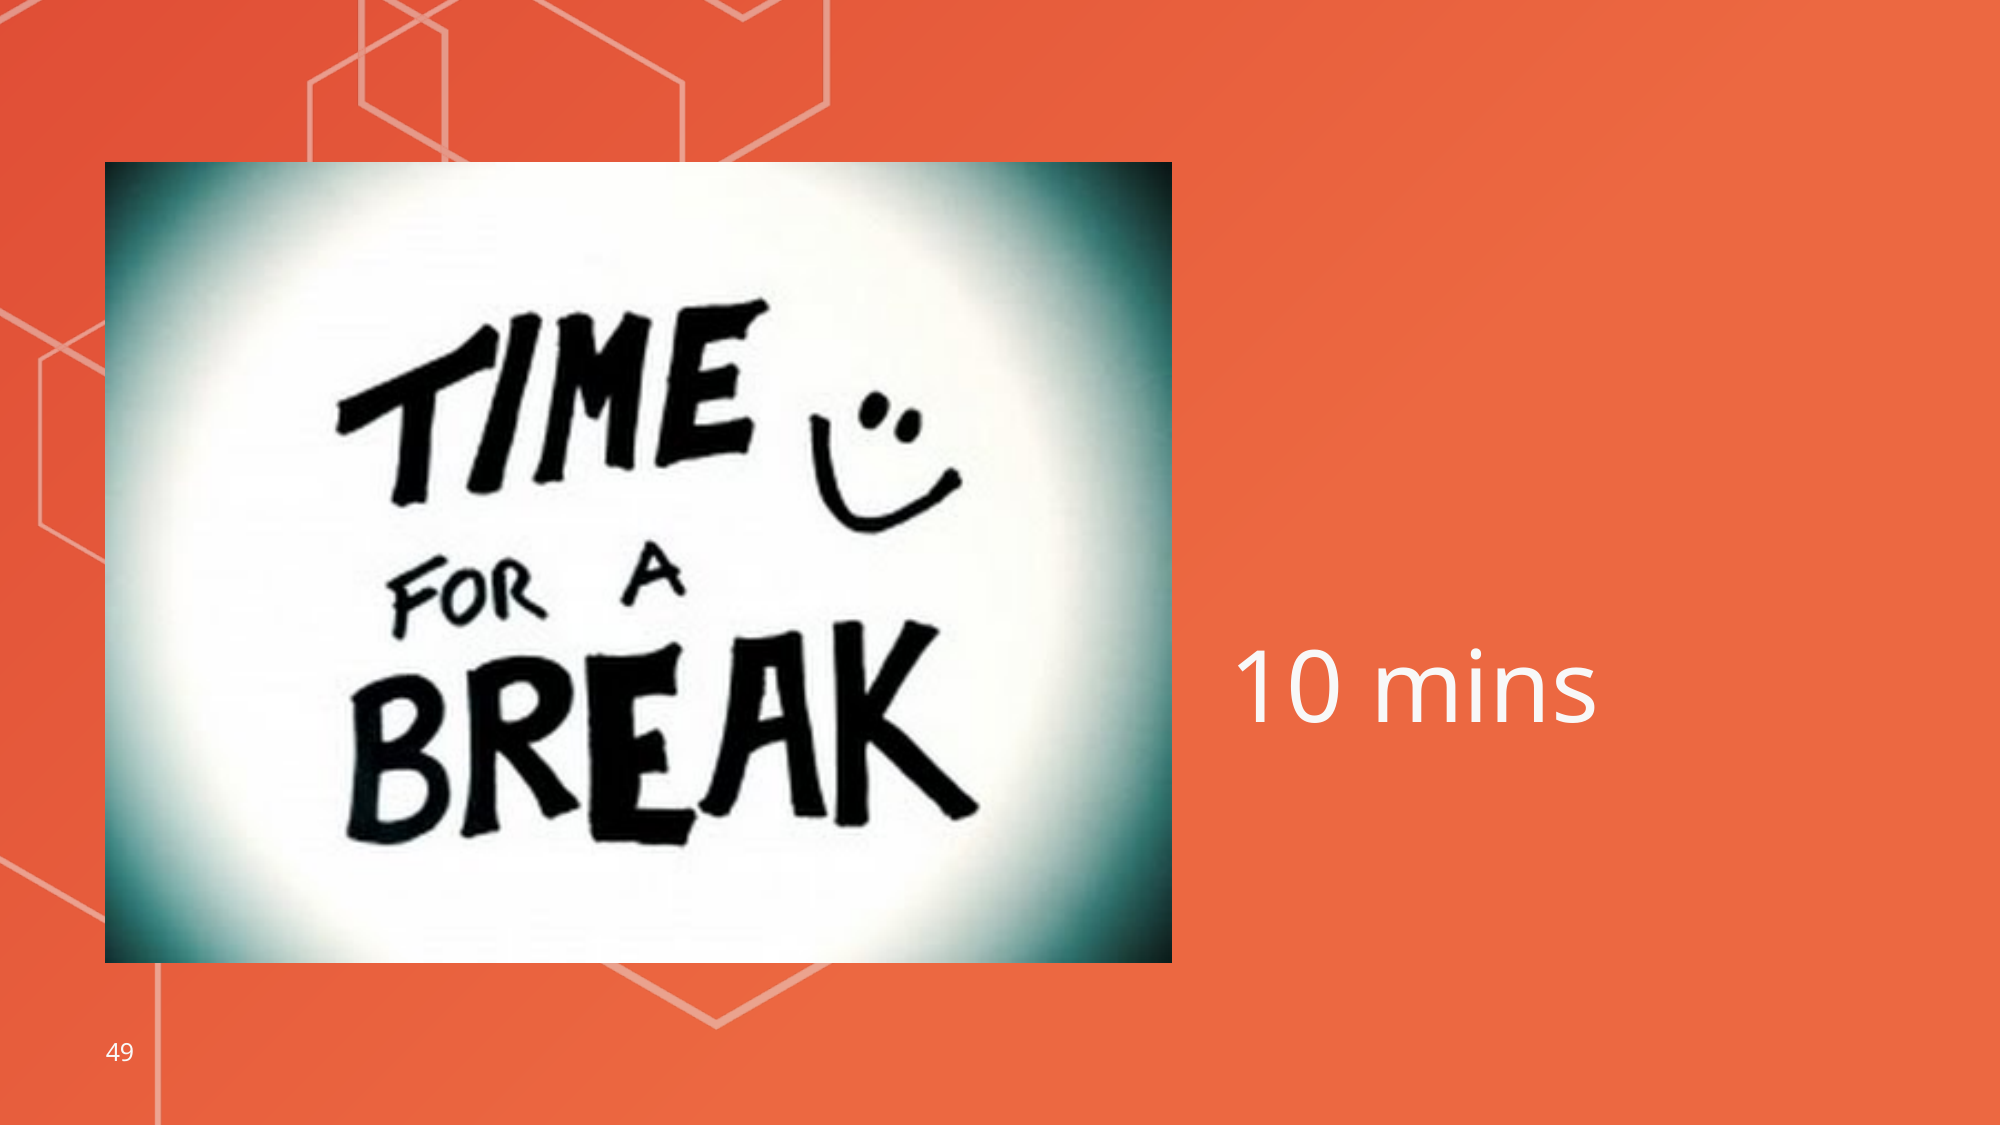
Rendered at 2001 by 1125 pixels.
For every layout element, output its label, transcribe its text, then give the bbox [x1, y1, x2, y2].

picture [105, 162, 1172, 963]
slide_number 49 [105, 1023, 556, 1084]
title 10 mins [1229, 575, 1948, 806]
